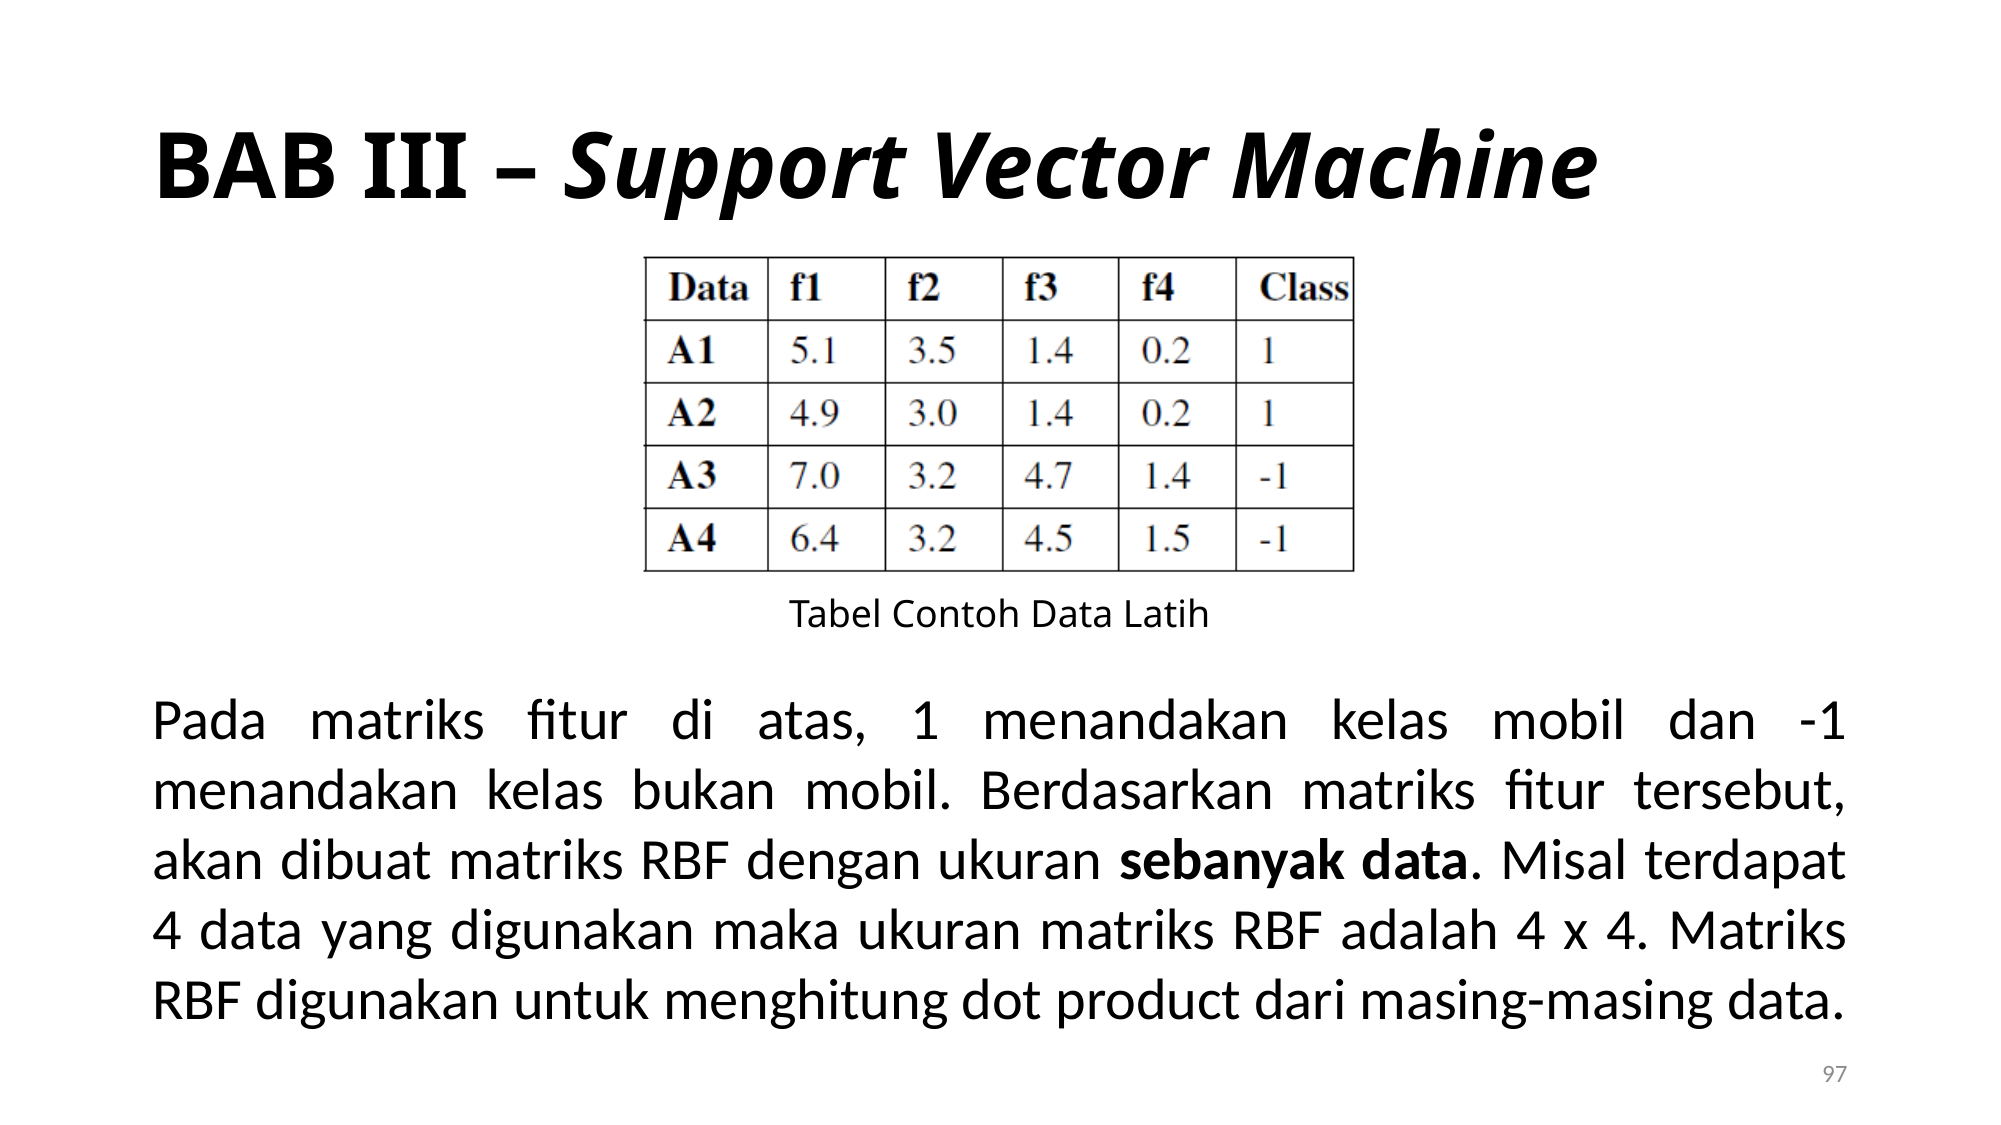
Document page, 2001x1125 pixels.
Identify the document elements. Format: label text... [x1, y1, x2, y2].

picture [636, 246, 1364, 584]
text_box 1 [1412, 1042, 1863, 1103]
text_box BAB III – Support Vector Machine [137, 59, 1863, 278]
text_box Tabel Contoh Data Latih [636, 590, 1364, 643]
text_box Pada matriks fitur di atas, 1 menandakan kelas mobil dan -1 menandakan kelas bukan mobil. Berdasarkan matriks fitur tersebut, akan dibuat matriks RBF dengan ukuran sebanyak data. Misal terdapat 4 data yang digunakan maka ukuran matriks RBF adalah 4 x 4. Matriks RBF digunakan untuk menghitung dot product dari masing-masing data. [137, 673, 1863, 1039]
